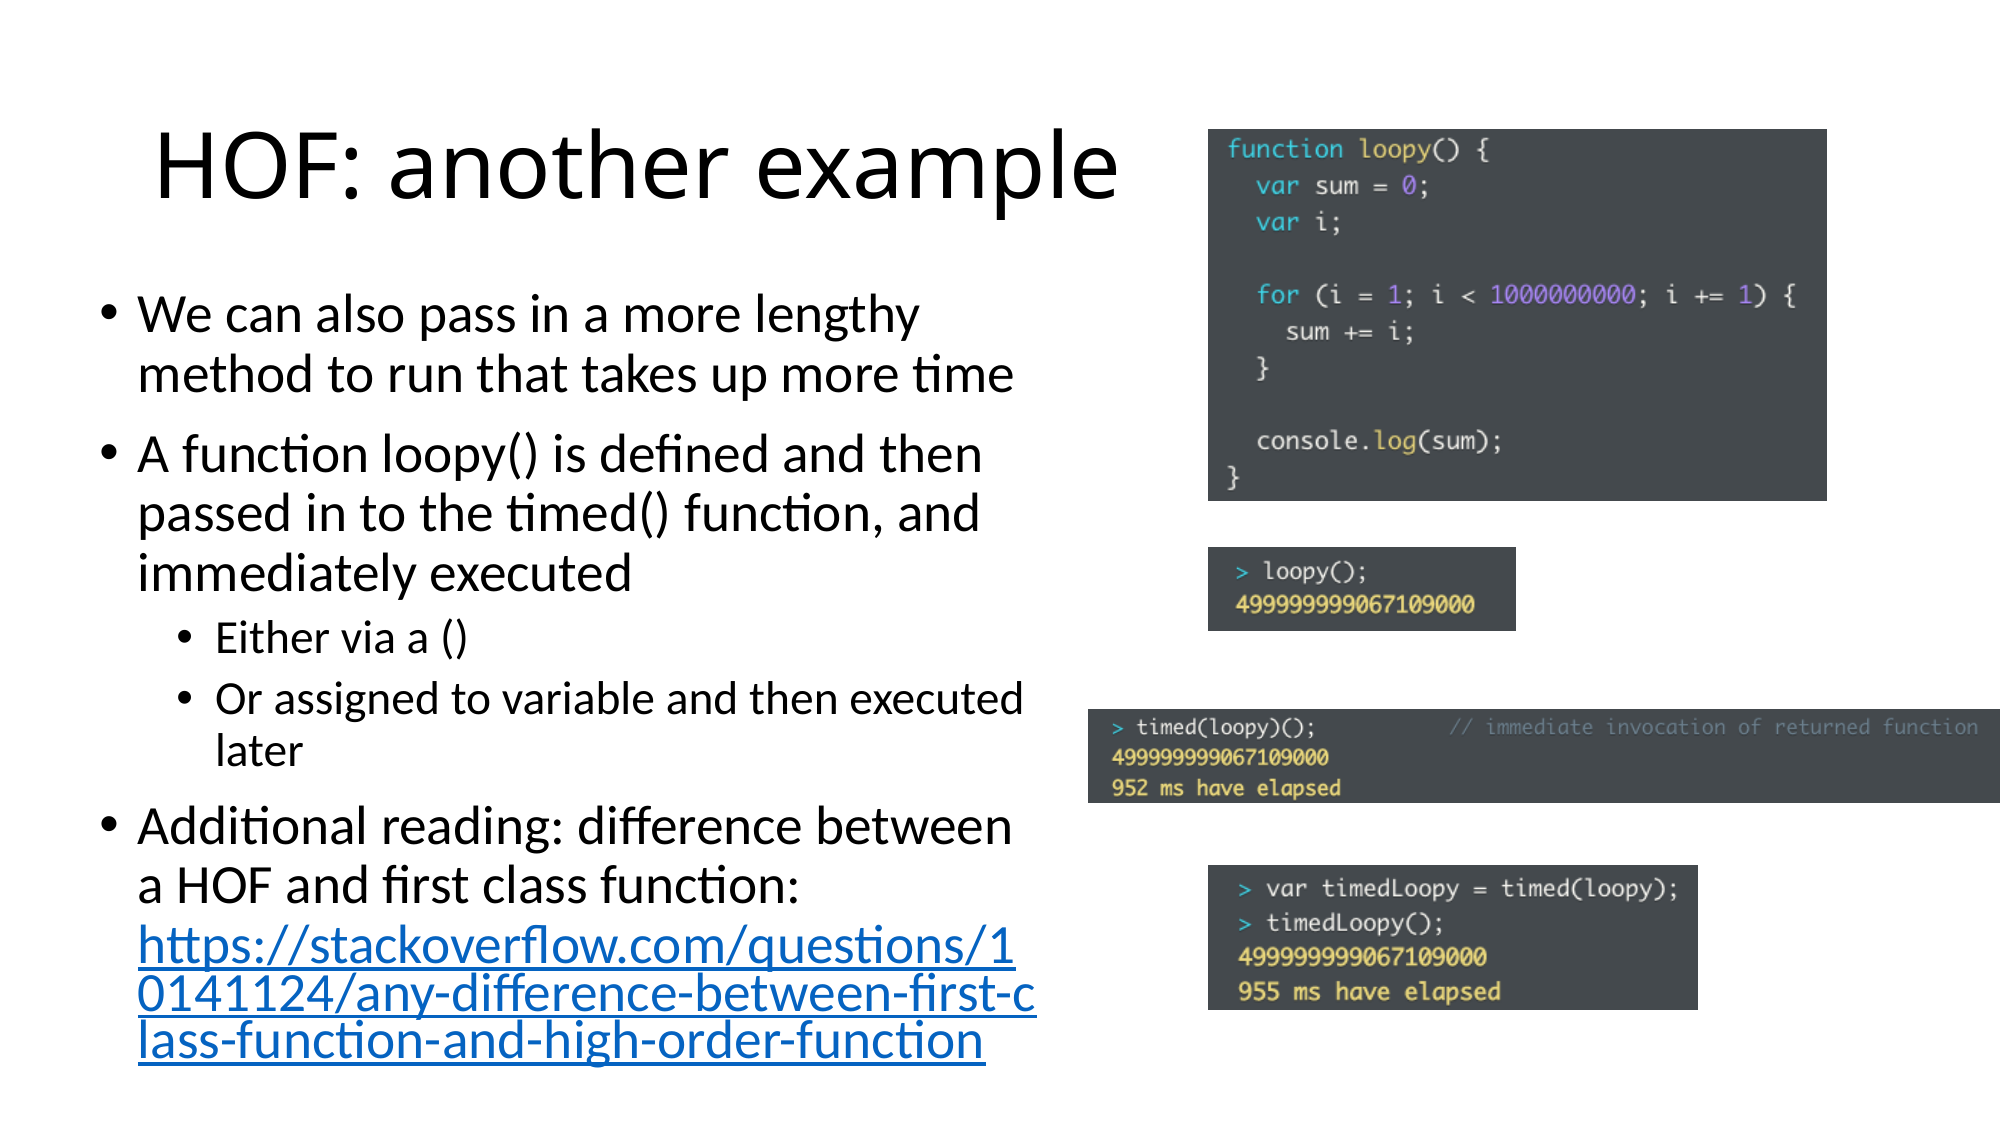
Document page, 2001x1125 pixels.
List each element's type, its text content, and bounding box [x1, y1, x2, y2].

picture [1088, 709, 2000, 803]
picture [1208, 865, 1698, 1010]
picture [1208, 547, 1516, 631]
picture [1208, 129, 1827, 501]
list We can also pass in a more lengthy method to run that takes up more time A function loopy() is defined and then passed in to the timed() function, and immediately executed Either via a () Or assigned to variable and then executed later Additional reading: difference between a HOF and first class function: https://stackoverflow.com/questions/10141124/any-difference-between-first-class-function-and-high-order-function [84, 277, 1053, 1066]
title HOF: another example [137, 59, 1863, 278]
